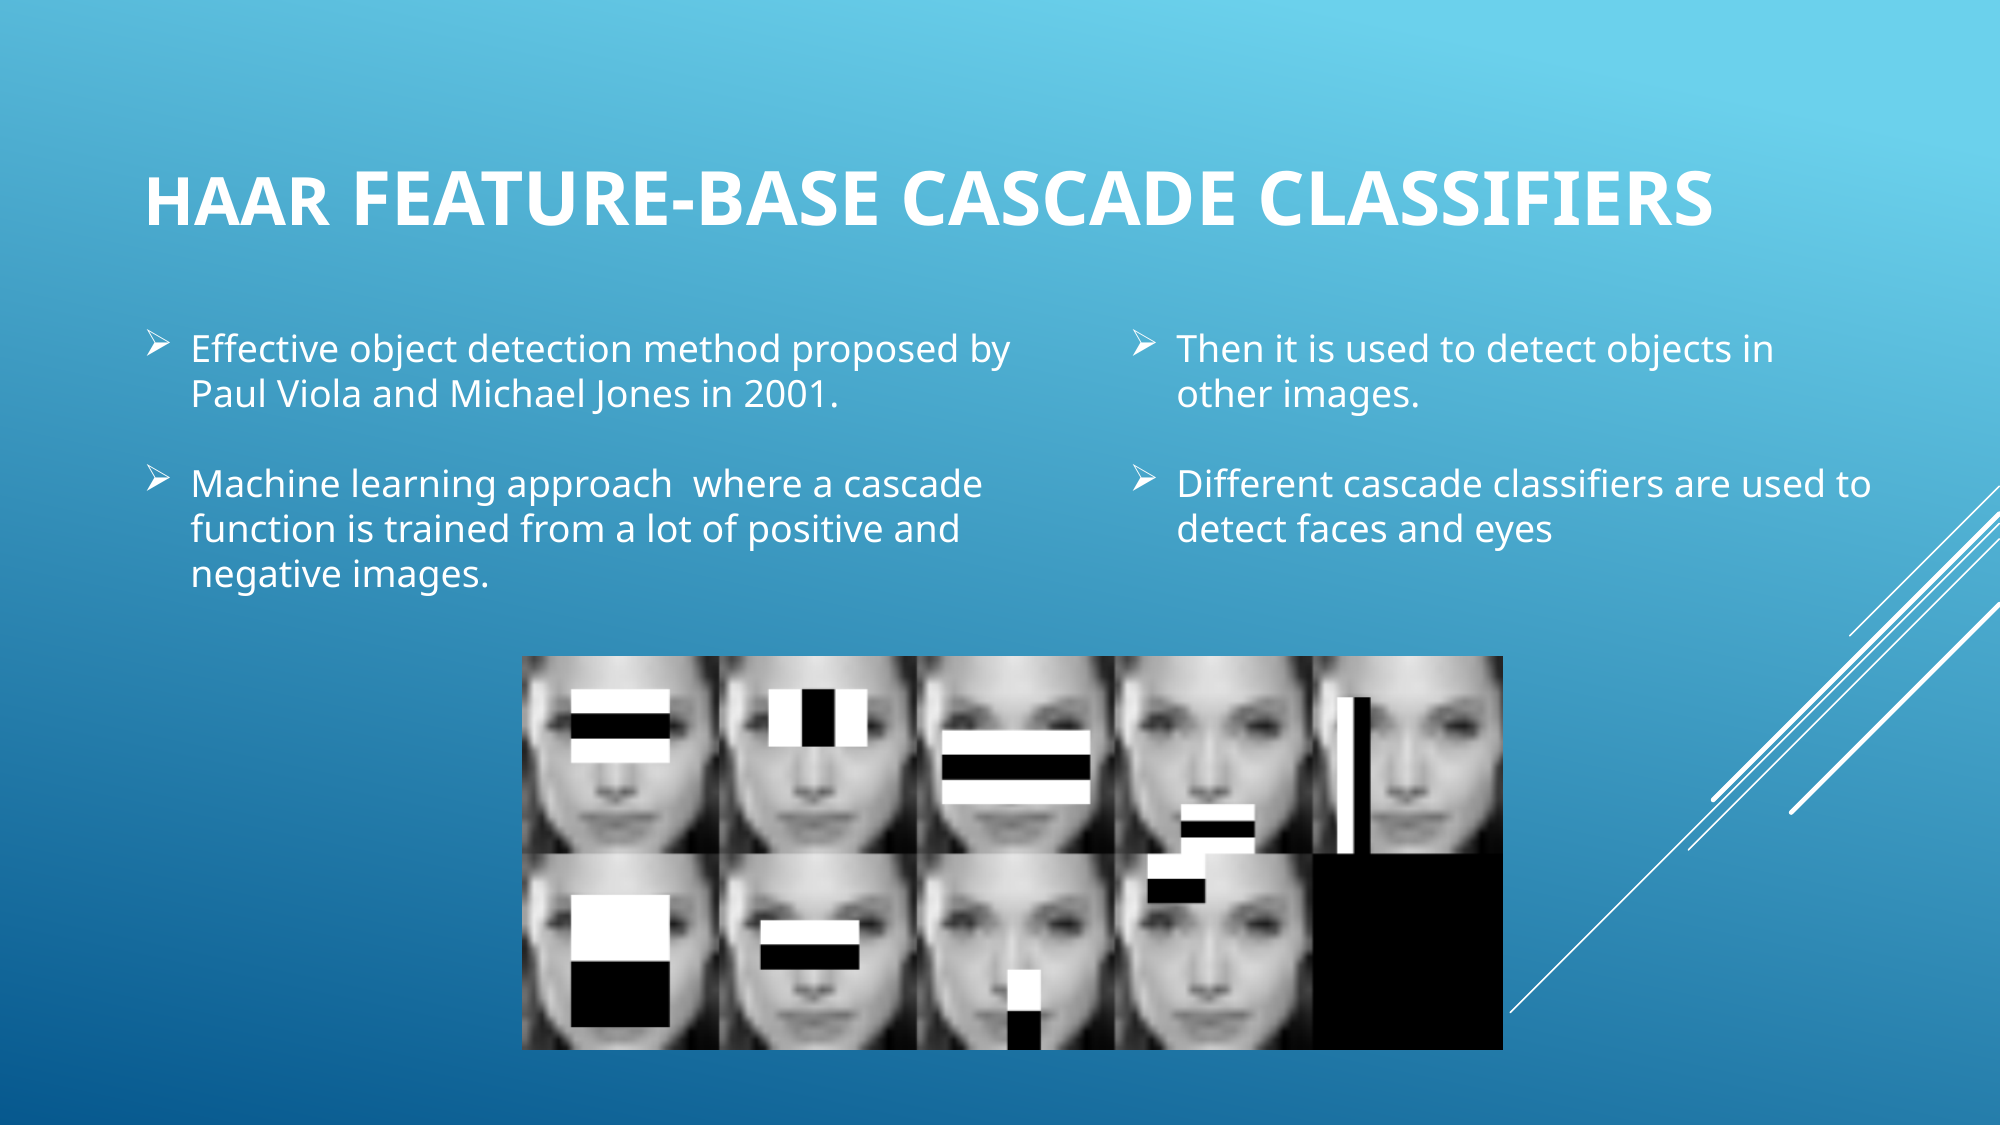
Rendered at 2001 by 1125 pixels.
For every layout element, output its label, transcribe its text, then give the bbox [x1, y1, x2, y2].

title Haar Feature-Base cascade classıfıers [128, 72, 1853, 320]
picture [522, 656, 1503, 1050]
text_box Then it is used to detect objects in other images. Different cascade classifiers are used to detect faces and eyes [1114, 317, 1890, 603]
text_box Effective object detection method proposed by Paul Viola and Michael Jones in 2001. Machine learning approach where a cascade function is trained from a lot of positive and negative images. [128, 317, 1092, 603]
